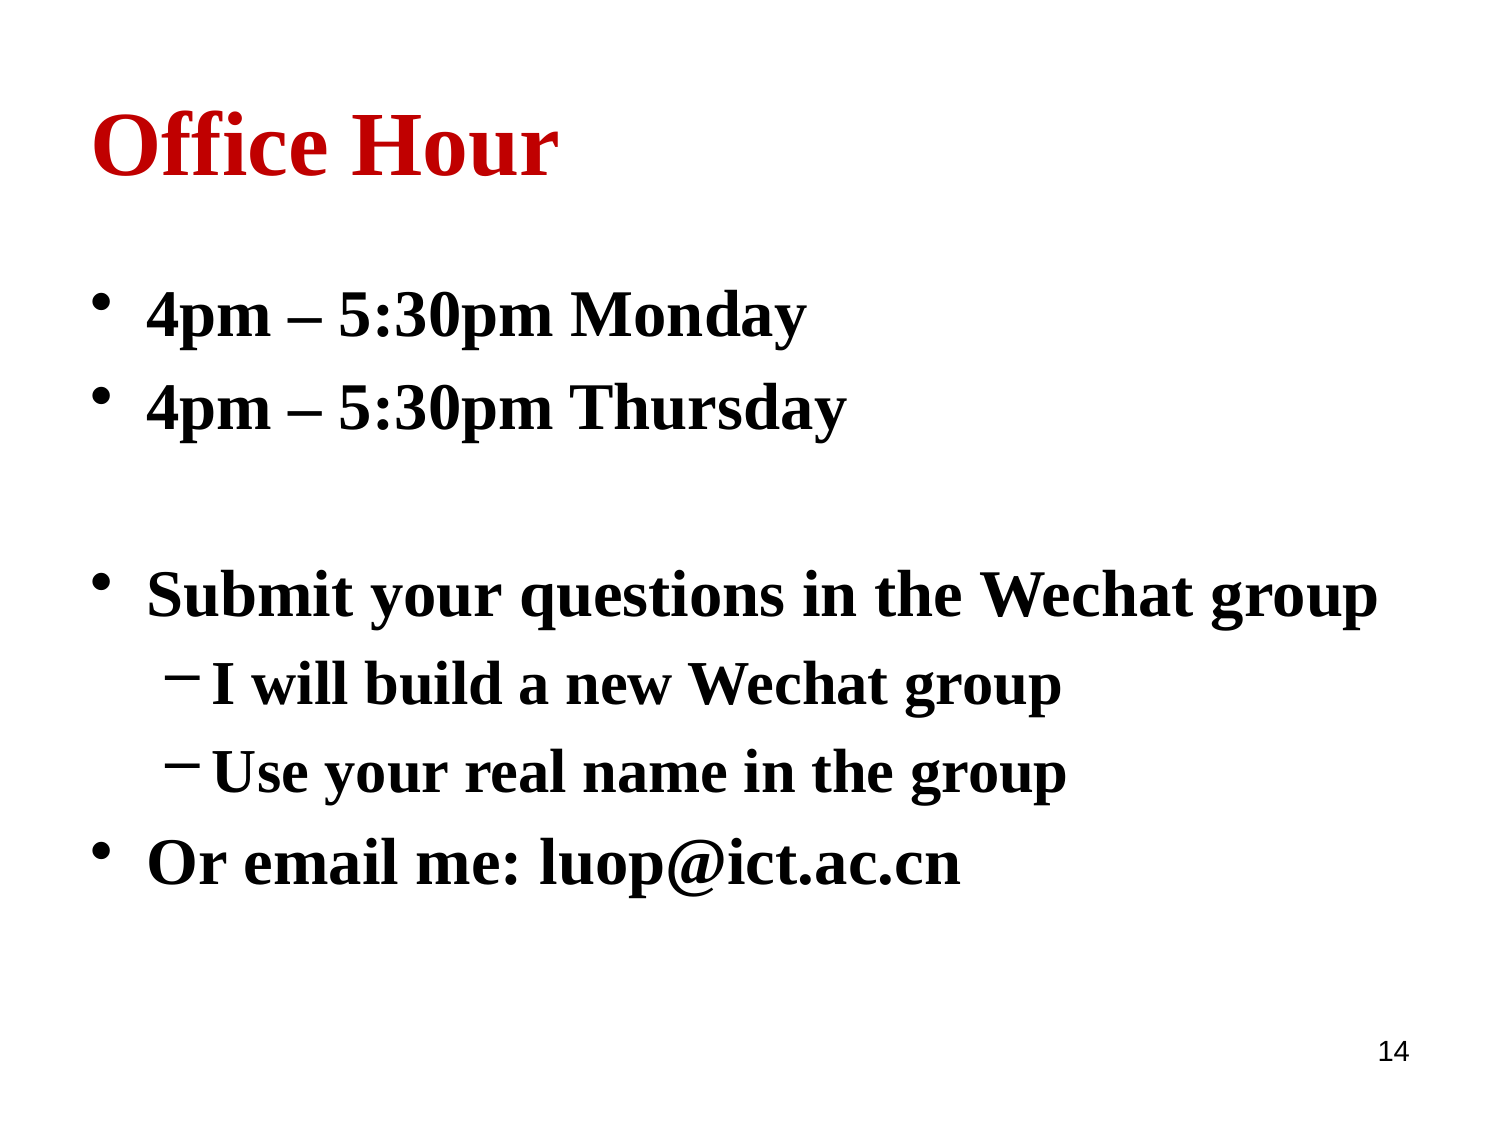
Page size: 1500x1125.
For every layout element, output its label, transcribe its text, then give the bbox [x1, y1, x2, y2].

slide_number 14 [1074, 1024, 1425, 1103]
title Office Hour [75, 45, 1425, 233]
list 4pm – 5:30pm Monday 4pm – 5:30pm Thursday Submit your questions in the Wechat group I will build a new Wechat group Use your real name in the group Or email me: luop@ict.ac.cn [75, 262, 1425, 1005]
